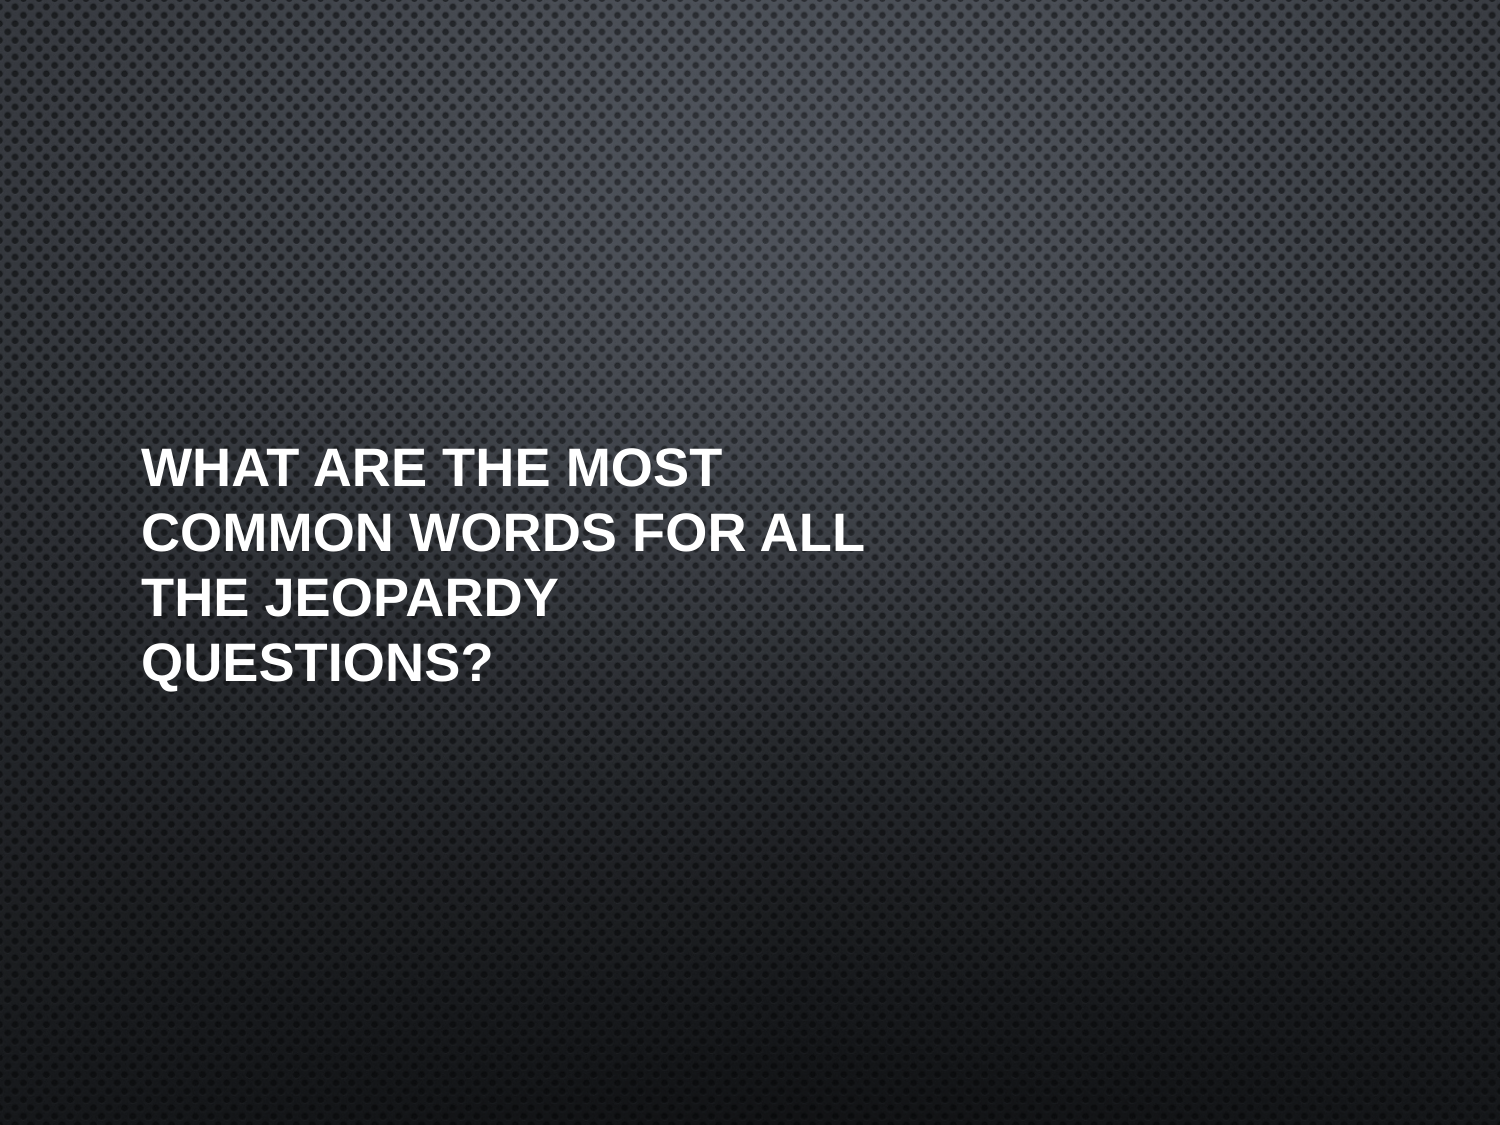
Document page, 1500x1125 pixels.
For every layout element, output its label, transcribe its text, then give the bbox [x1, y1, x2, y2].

title What are the most common words for all the jeopardy Questions? [126, 227, 894, 898]
